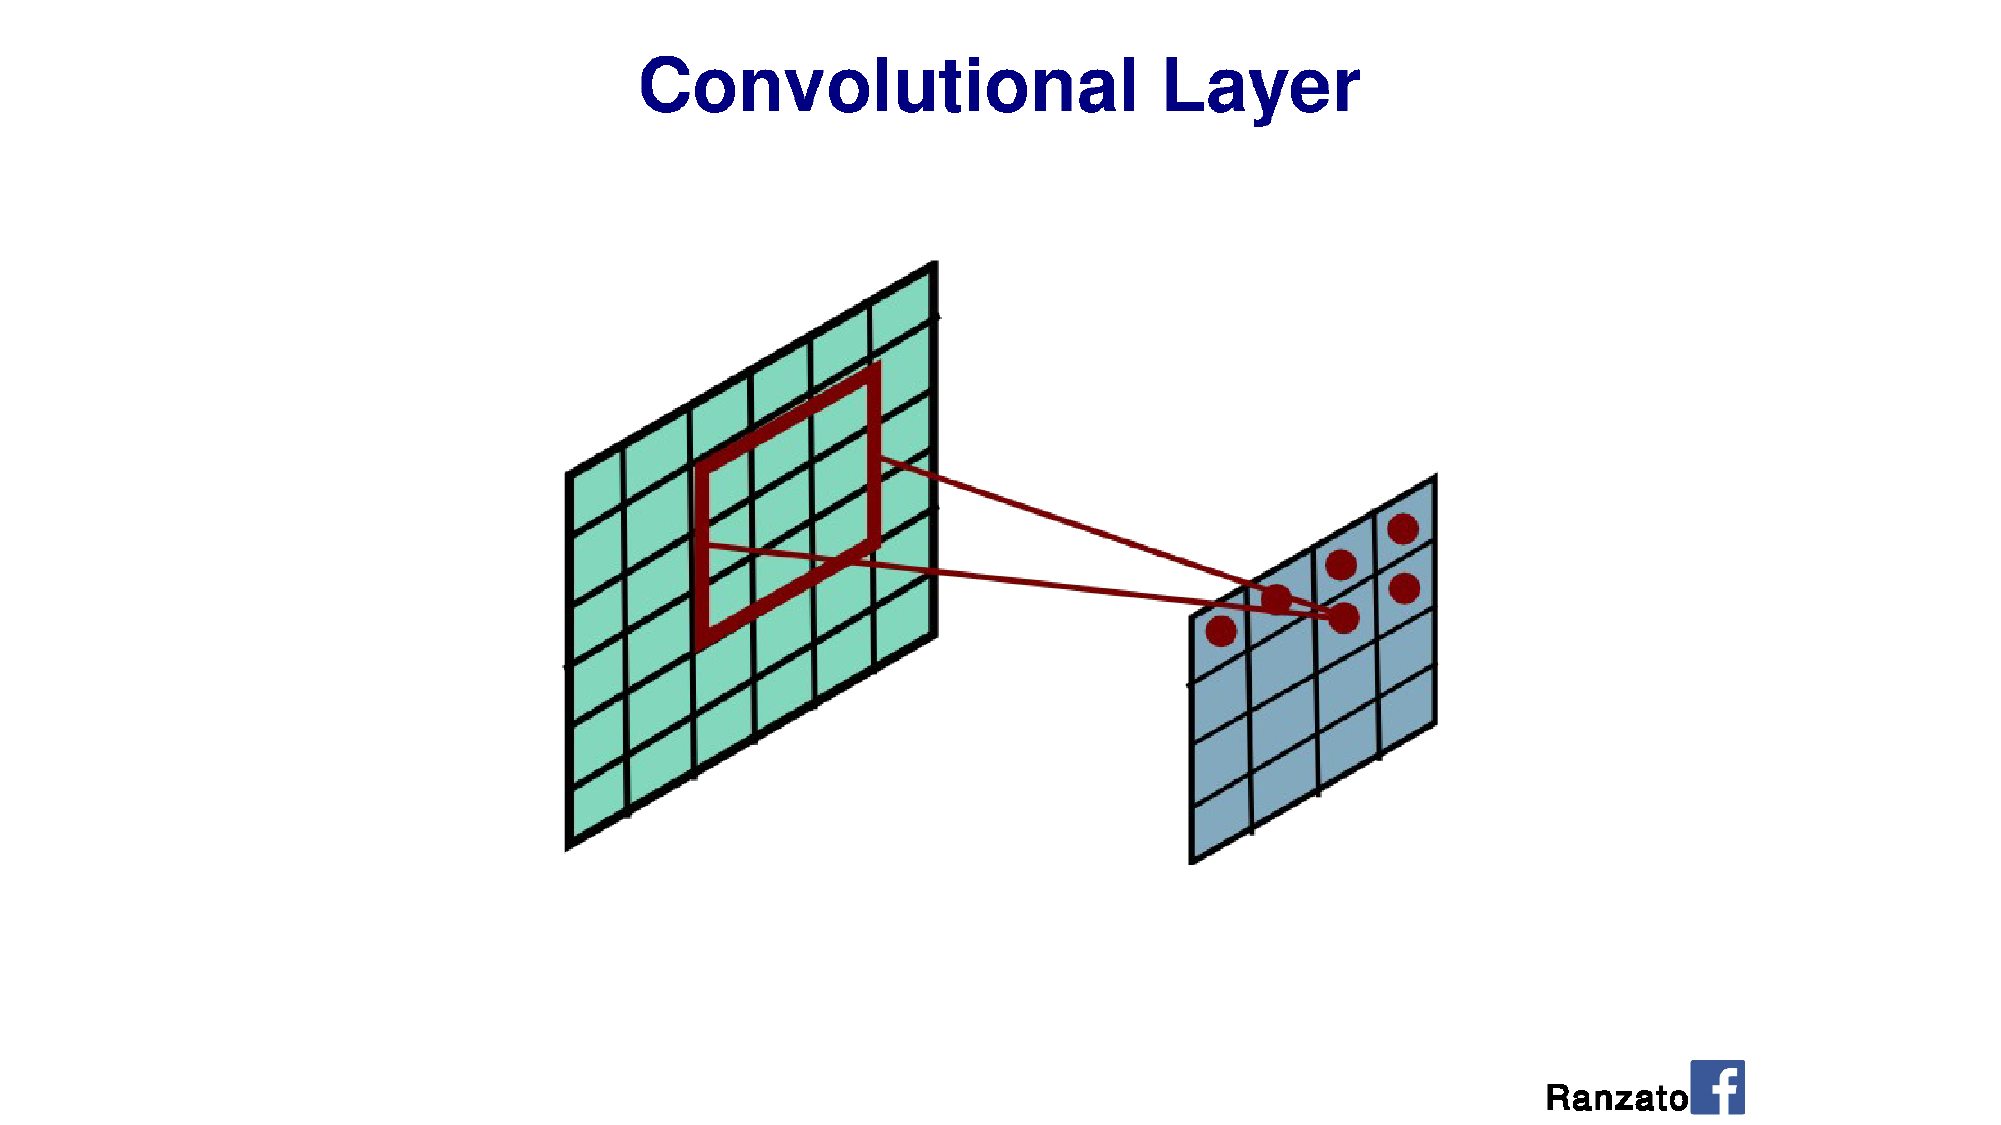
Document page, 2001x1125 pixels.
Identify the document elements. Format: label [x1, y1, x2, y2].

picture [251, 1, 1749, 1125]
